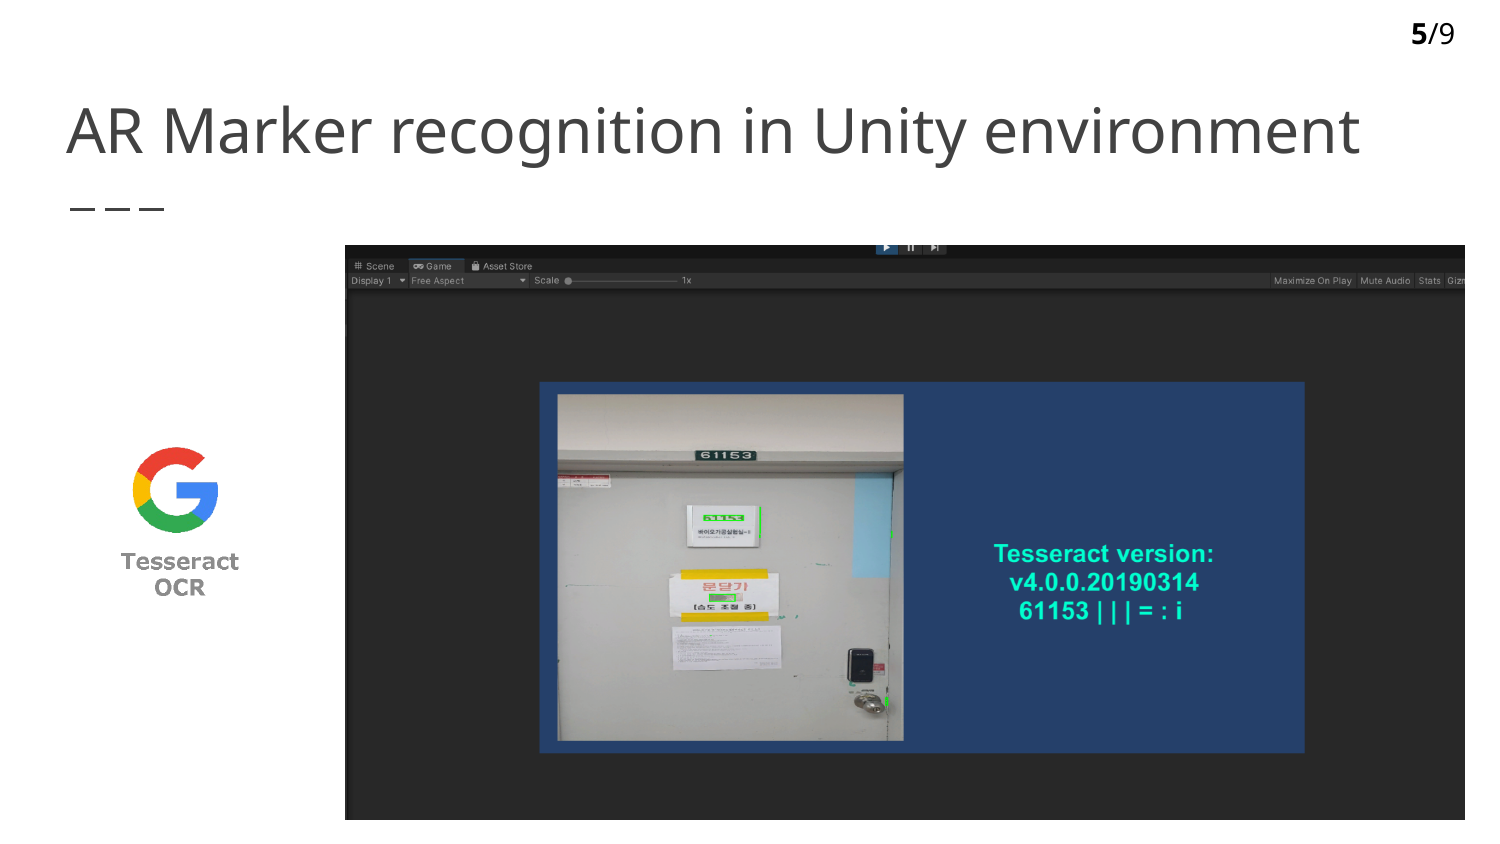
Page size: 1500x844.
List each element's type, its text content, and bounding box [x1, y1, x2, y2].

picture [18, 421, 332, 605]
picture [345, 245, 1465, 821]
title AR Marker recognition in Unity environment [51, 61, 1449, 182]
text_box 5/9 [1396, 0, 1500, 65]
